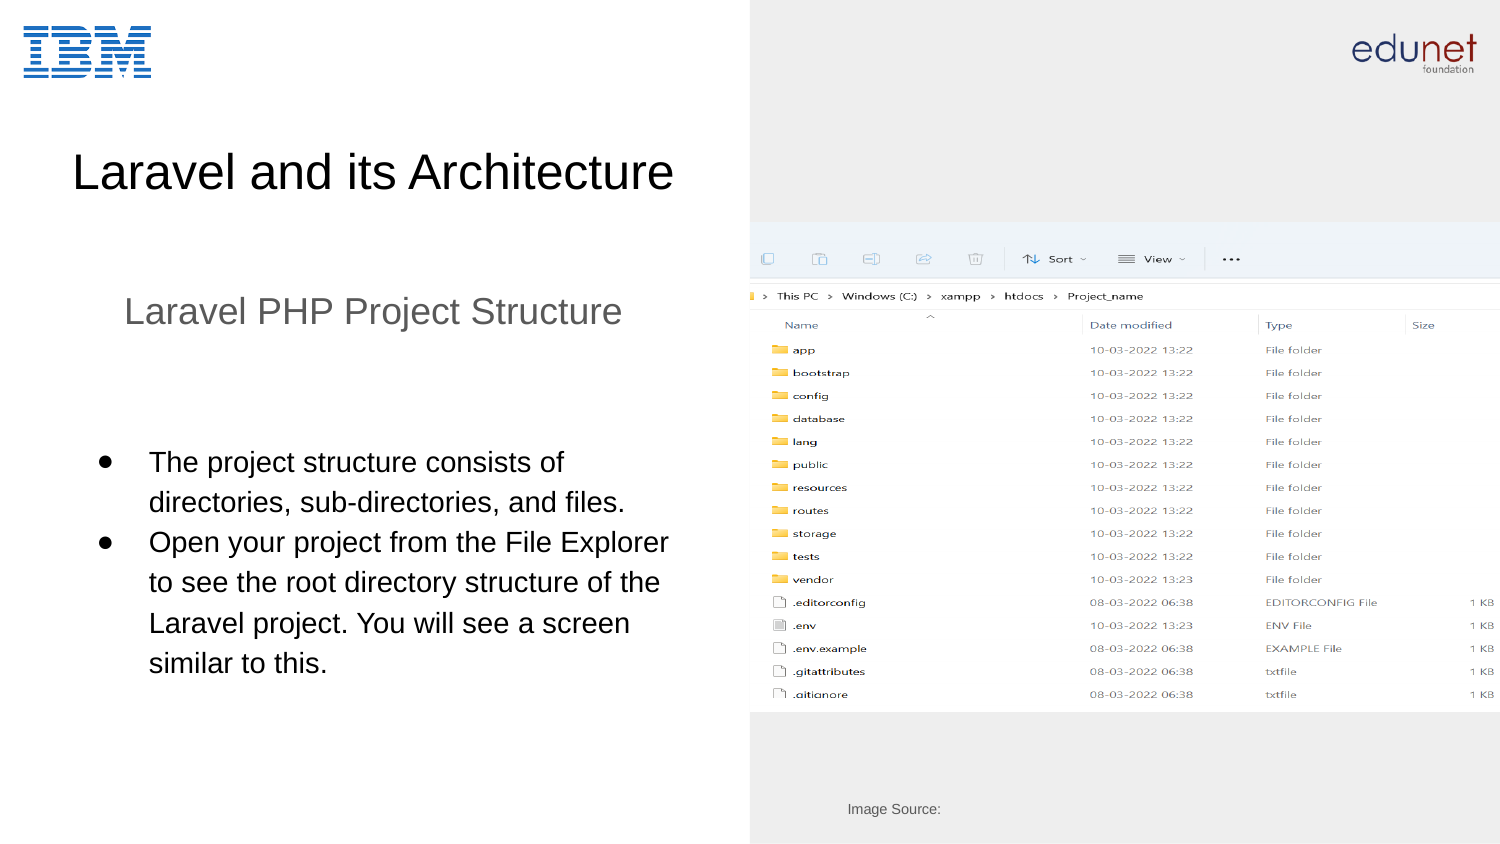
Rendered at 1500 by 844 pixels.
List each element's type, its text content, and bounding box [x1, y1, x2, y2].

list Image Source: [832, 782, 1390, 812]
subtitle Laravel PHP Project Structure [41, 257, 706, 363]
picture [23, 26, 151, 78]
list The project structure consists of directories, sub-directories, and files. Open your project from the File Explorer to see the root directory structure of the Laravel project. You will see a screen similar to this. [58, 397, 689, 685]
title Laravel and its Architecture [41, 117, 706, 223]
picture [749, 221, 1500, 712]
picture [1350, 26, 1480, 78]
